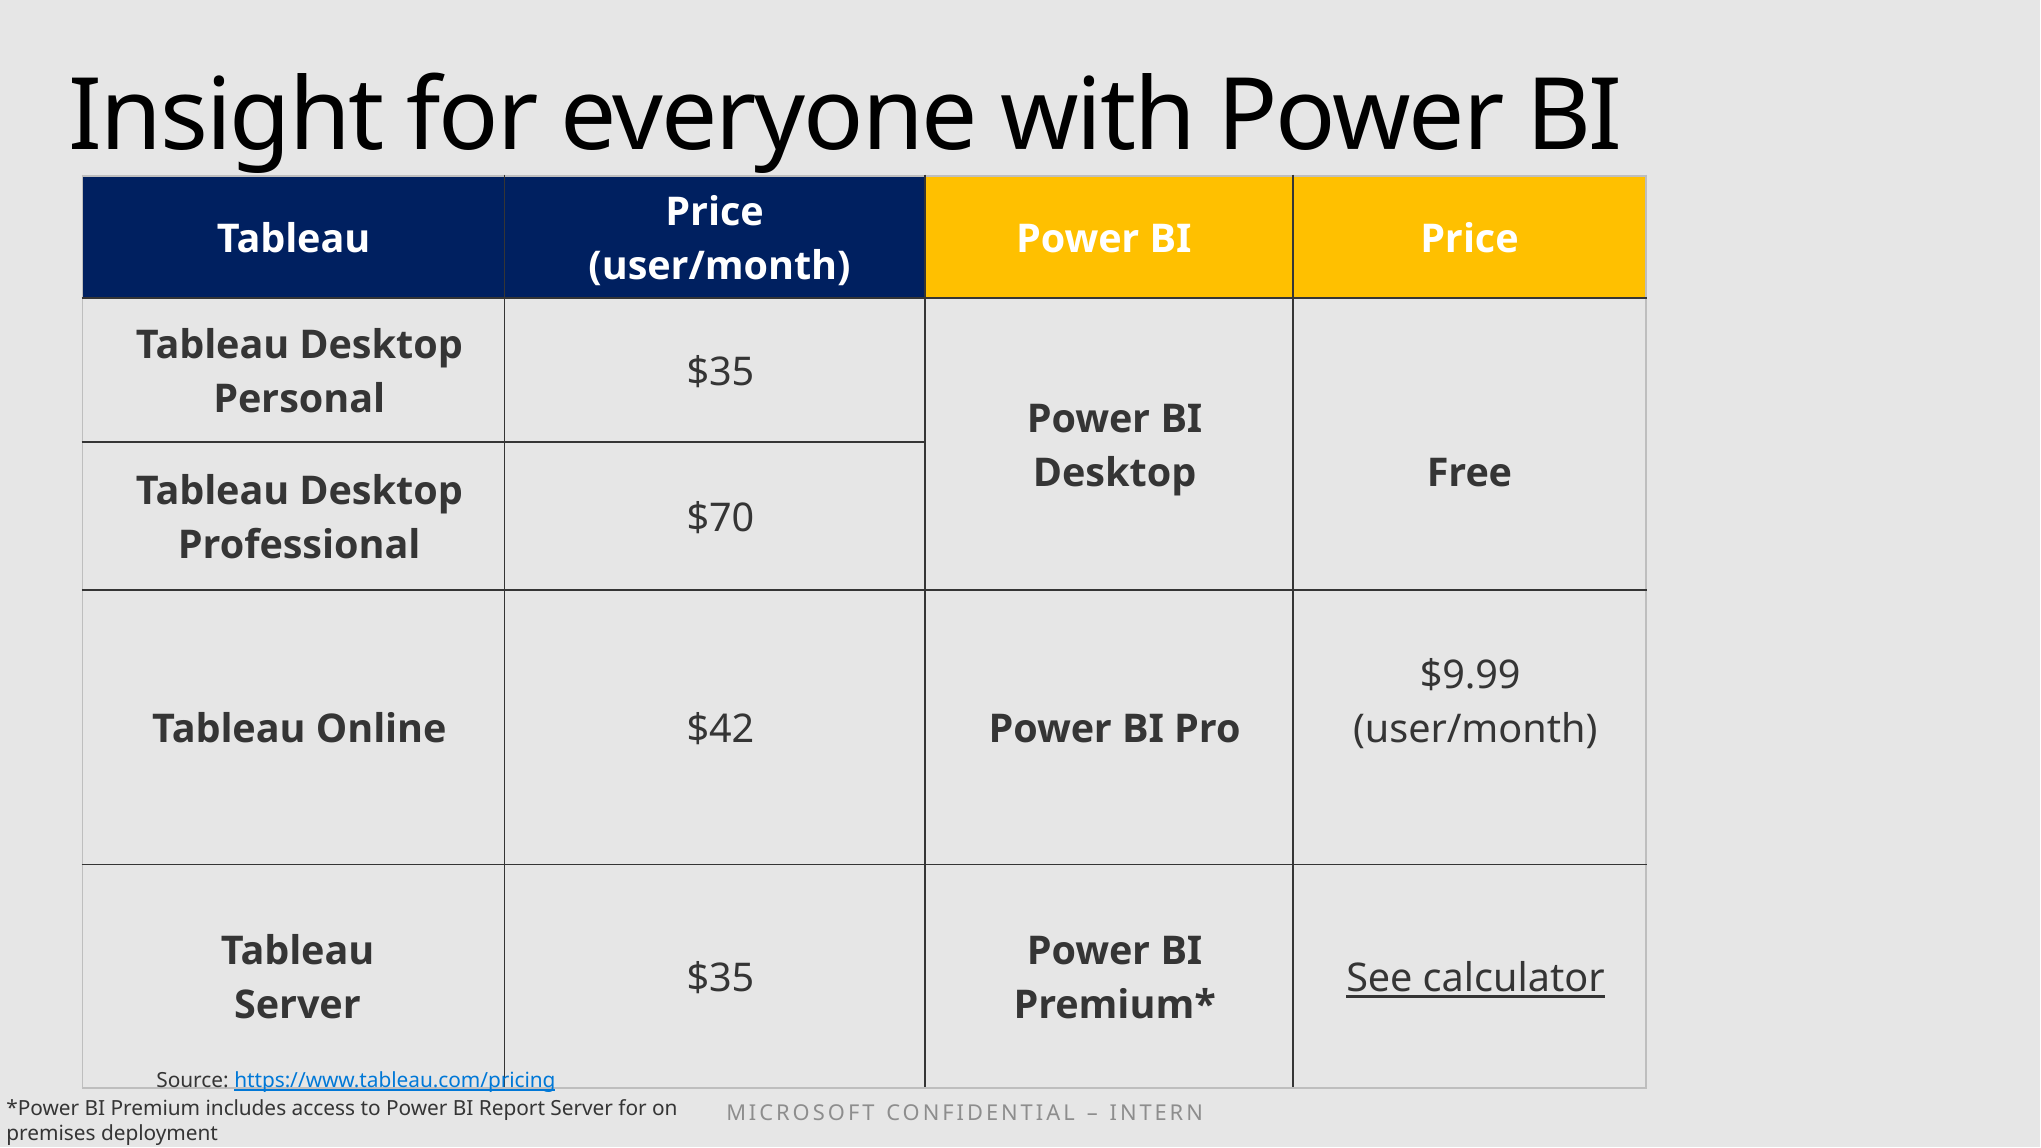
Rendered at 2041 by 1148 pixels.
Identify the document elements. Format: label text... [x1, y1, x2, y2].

table_cell Power BI Desktop [926, 299, 1292, 589]
table_cell Tableau Desktop Professional [83, 443, 504, 589]
table_header Power BI [926, 177, 1292, 297]
table_cell $35 [505, 299, 924, 441]
table_header Price (user/month) [505, 177, 924, 297]
table_cell $9.99 (user/month) [1294, 591, 1645, 864]
title Insight for everyone with Power BI [45, 48, 1996, 199]
table_cell Power BI Premium* [926, 865, 1292, 1087]
table_cell Power BI Pro [926, 591, 1292, 864]
table_cell Tableau Server [83, 865, 504, 1048]
table_cell $42 [505, 591, 924, 864]
table_cell Free [1294, 299, 1645, 589]
table_cell $70 [505, 443, 924, 589]
table_cell See calculator [1294, 865, 1645, 1087]
table_cell Tableau Online [83, 591, 504, 864]
table_header Price [1294, 177, 1645, 297]
text_box Source: https://www.tableau.com/pricing *Power BI Premium includes access to Power BI Report Server for on premises deployment [0, 1048, 754, 1108]
table_header Tableau [83, 177, 504, 297]
table_cell Tableau Desktop Personal [83, 299, 504, 441]
table_cell $35 [505, 865, 924, 1087]
